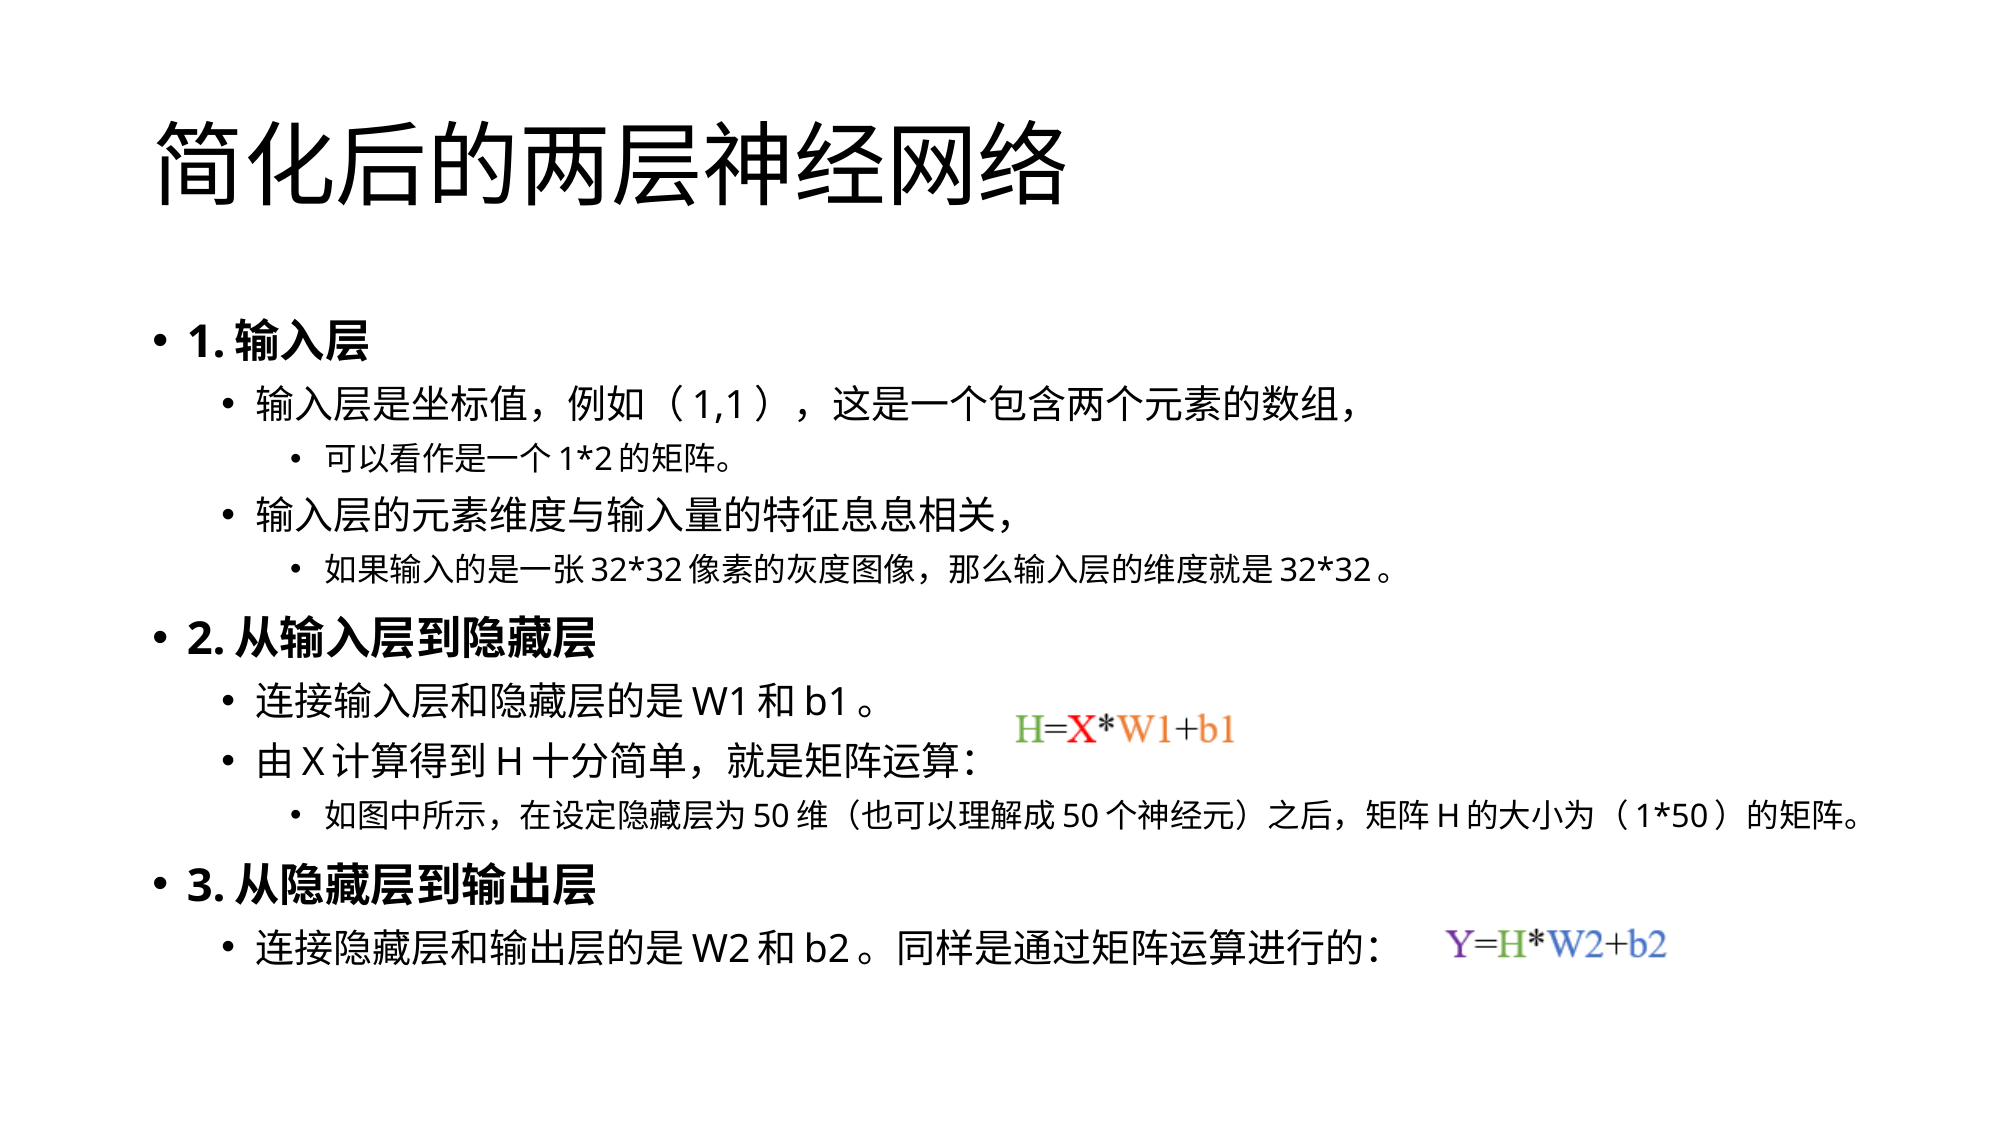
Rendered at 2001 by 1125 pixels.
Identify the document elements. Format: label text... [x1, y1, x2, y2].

picture [999, 698, 1252, 757]
picture [1434, 910, 1677, 967]
list 1.输入层 输入层是坐标值，例如（1,1），这是一个包含两个元素的数组， 可以看作是一个1*2的矩阵。 输入层的元素维度与输入量的特征息息相关， 如果输入的是一张32*32像素的灰度图像，那么输入层的维度就是32*32。 2.从输入层到隐藏层 连接输入层和隐藏层的是W1和b1。 由X计算得到H十分简单，就是矩阵运算： 如图中所示，在设定隐藏层为50维（也可以理解成50个神经元）之后，矩阵H的大小为（1*50）的矩阵。 3.从隐藏层到输出层 连接隐藏层和输出层的是W2和b2。同样是通过矩阵运算进行的： [137, 299, 1863, 1014]
title 简化后的两层神经网络 [137, 59, 1863, 278]
